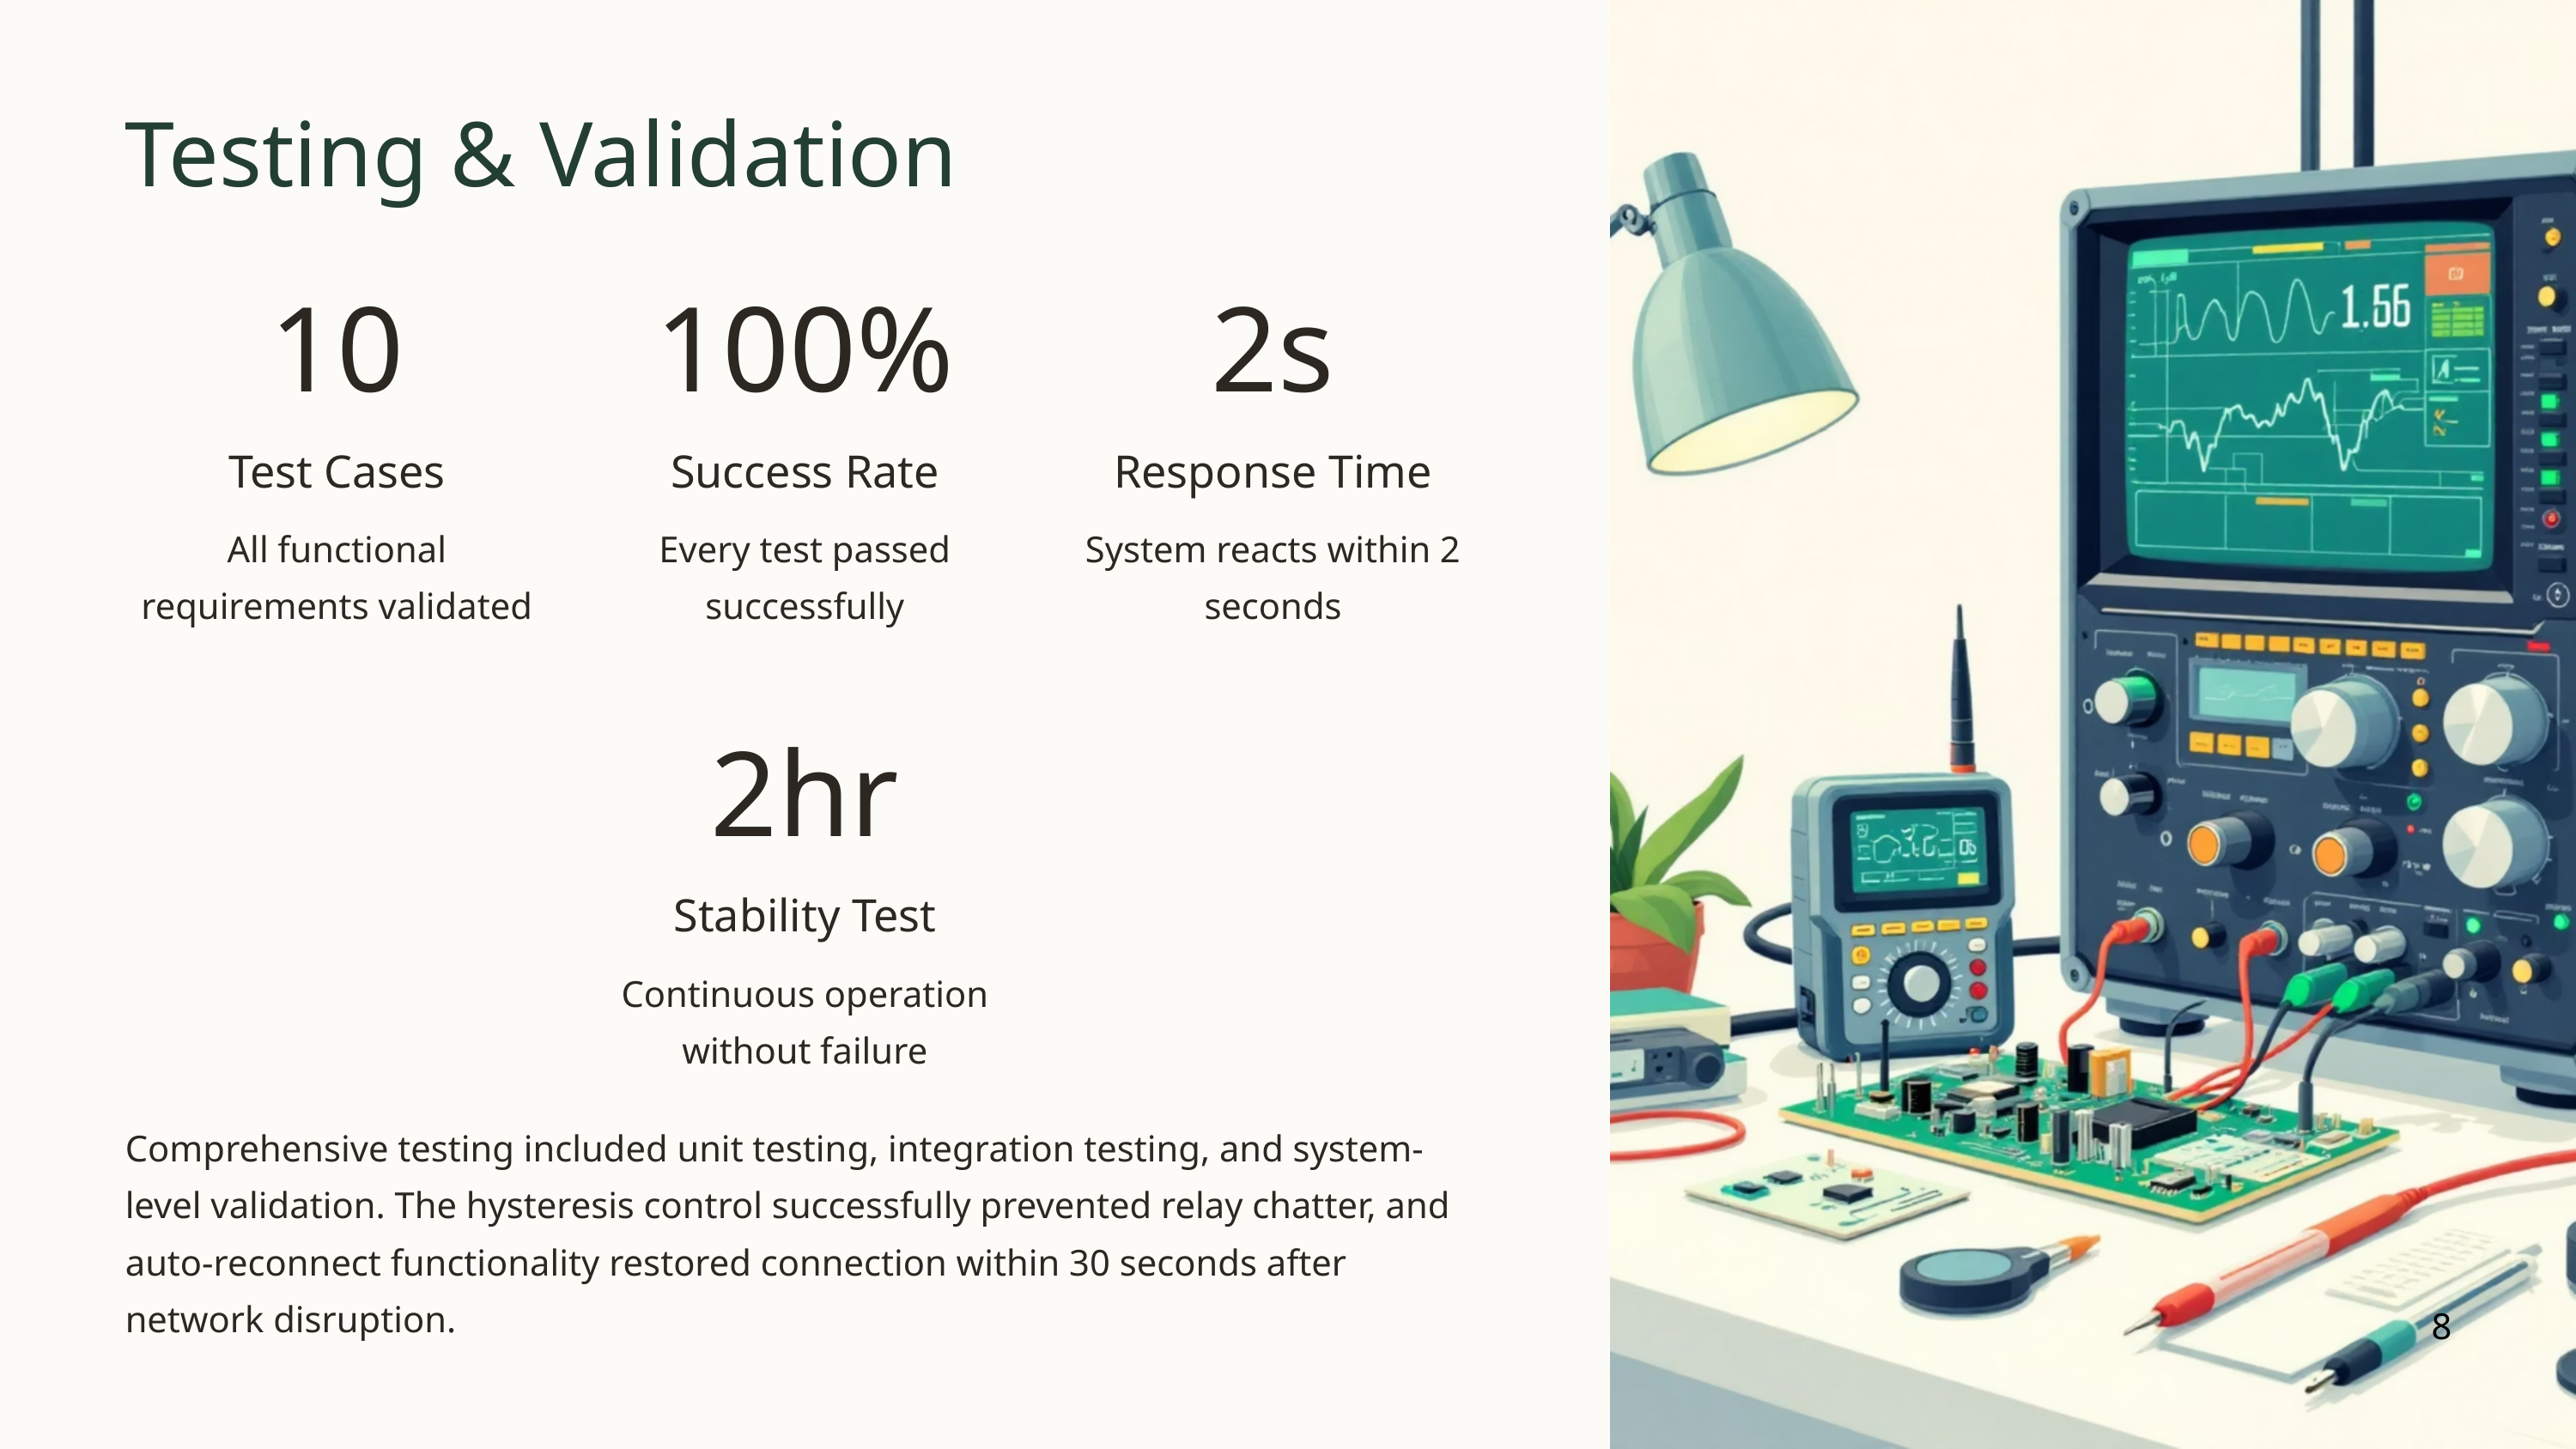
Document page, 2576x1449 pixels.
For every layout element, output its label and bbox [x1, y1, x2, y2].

text_box [0, 0, 1607, 1449]
text_box [1609, 0, 2576, 1449]
